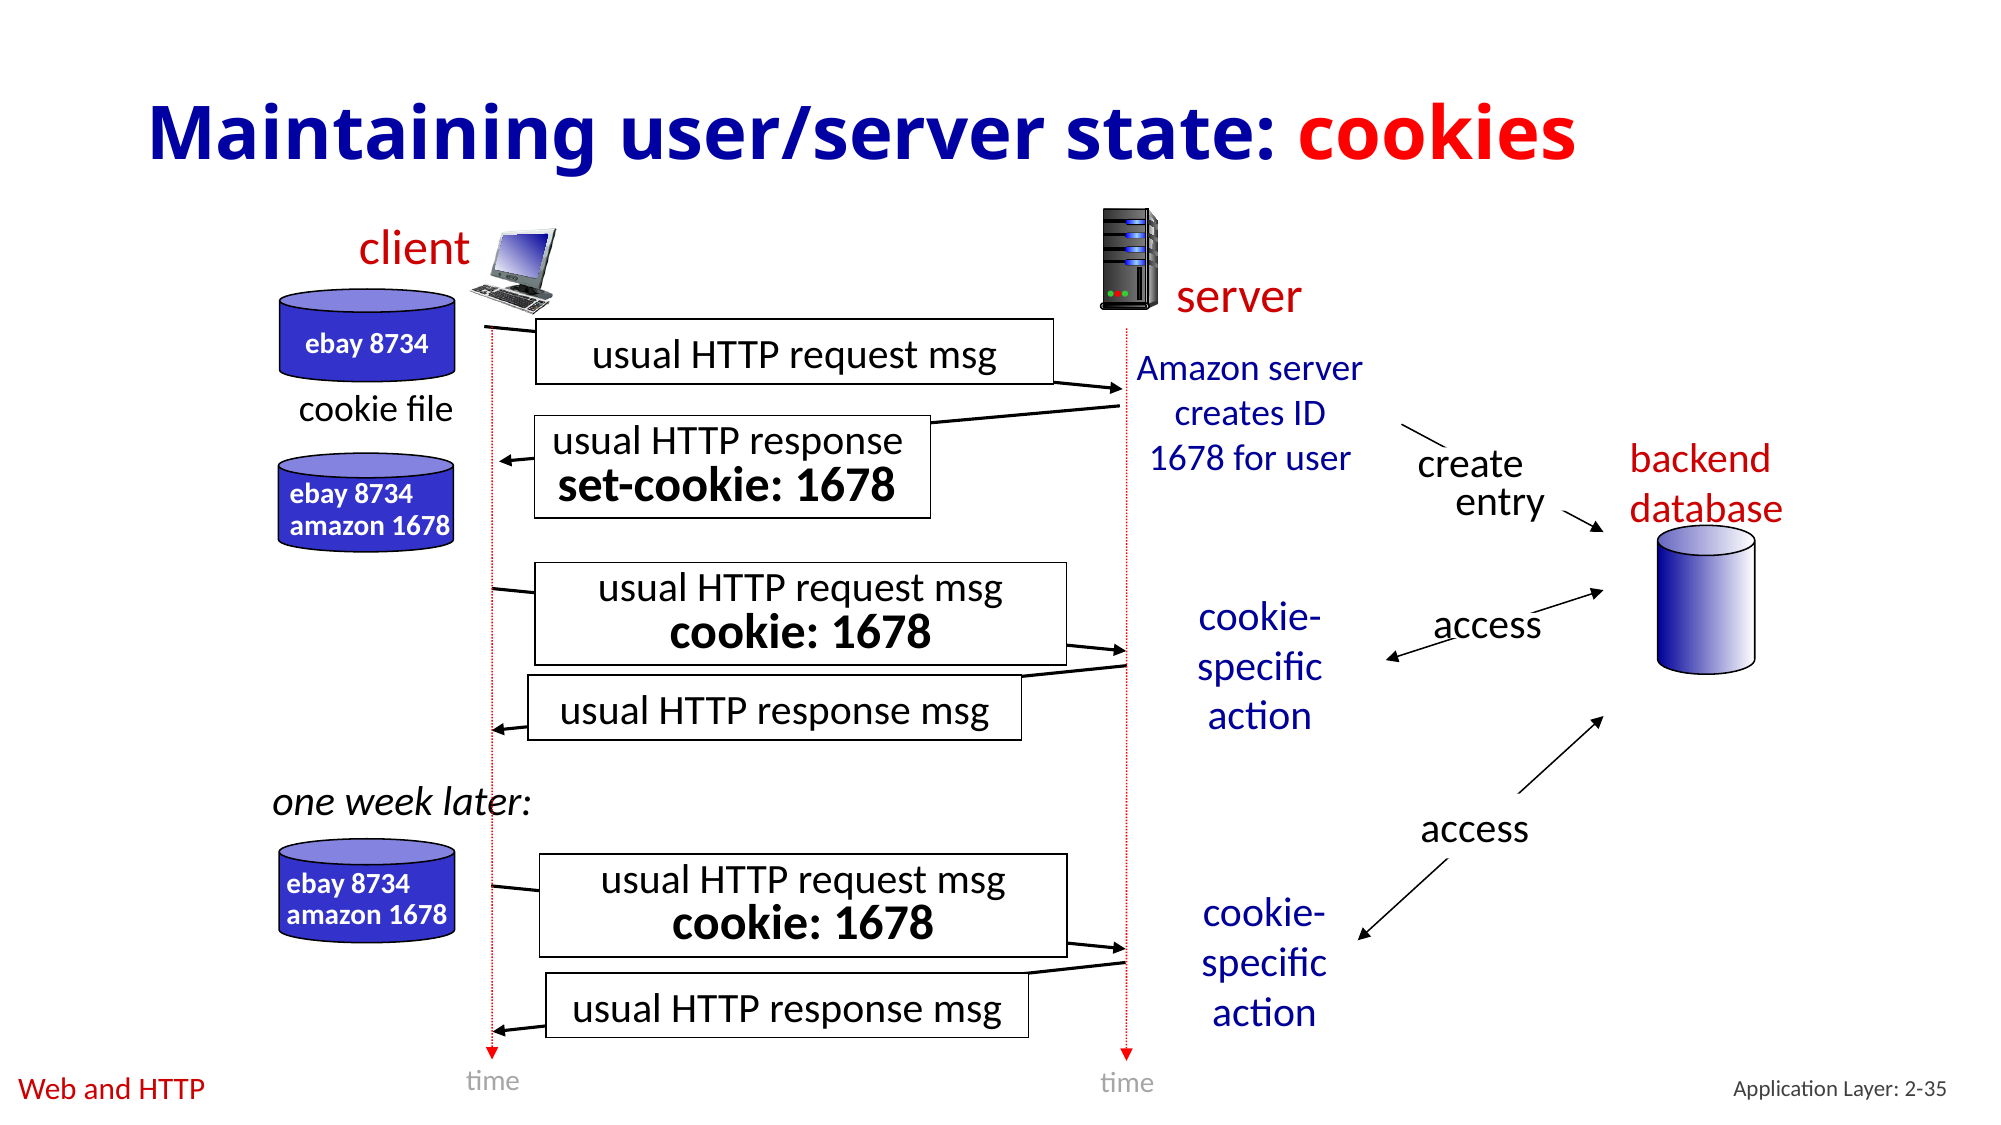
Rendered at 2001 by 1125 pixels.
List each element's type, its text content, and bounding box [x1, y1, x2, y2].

text_box [485, 1046, 499, 1059]
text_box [279, 288, 455, 382]
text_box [491, 562, 1604, 716]
text_box backend database [1614, 423, 1799, 539]
title Maintaining user/server state: cookies [131, 62, 1856, 209]
text_box one week later: [257, 766, 491, 832]
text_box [448, 224, 559, 321]
text_box client [344, 207, 486, 283]
text_box [1120, 1047, 1133, 1061]
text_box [274, 405, 1120, 552]
text_box [1657, 525, 1755, 675]
text_box server [1161, 255, 1318, 319]
slide_number Application Layer: 2-35 [1512, 1056, 1963, 1117]
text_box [1100, 208, 1159, 310]
text_box cookie file [284, 376, 484, 405]
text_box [491, 716, 1604, 1045]
text_box Web and HTTP [3, 1060, 562, 1113]
text_box time [1085, 1061, 1170, 1106]
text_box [484, 319, 1629, 533]
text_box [271, 838, 500, 943]
